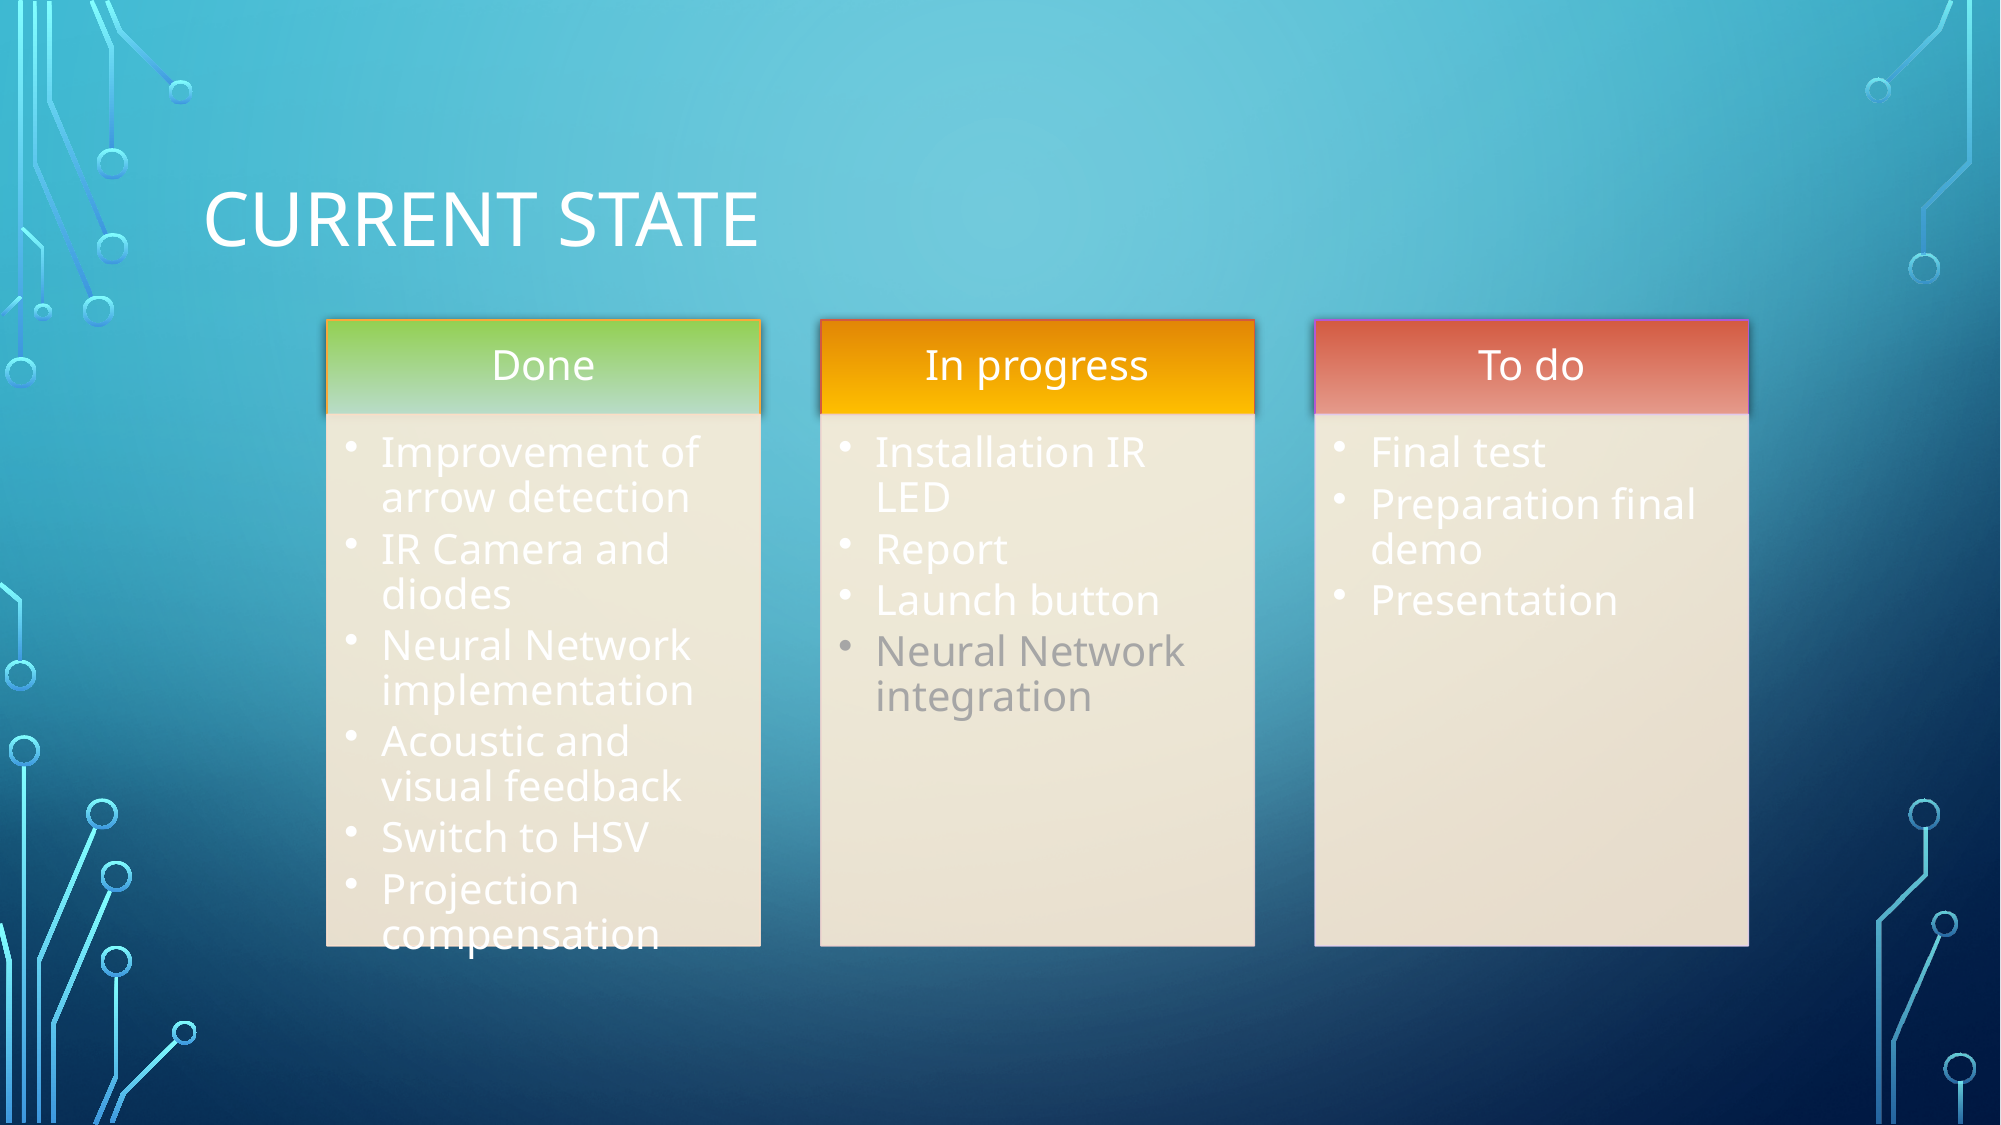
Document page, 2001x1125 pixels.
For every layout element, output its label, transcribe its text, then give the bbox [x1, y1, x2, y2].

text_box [326, 308, 1750, 958]
title Current state [187, 101, 1813, 344]
